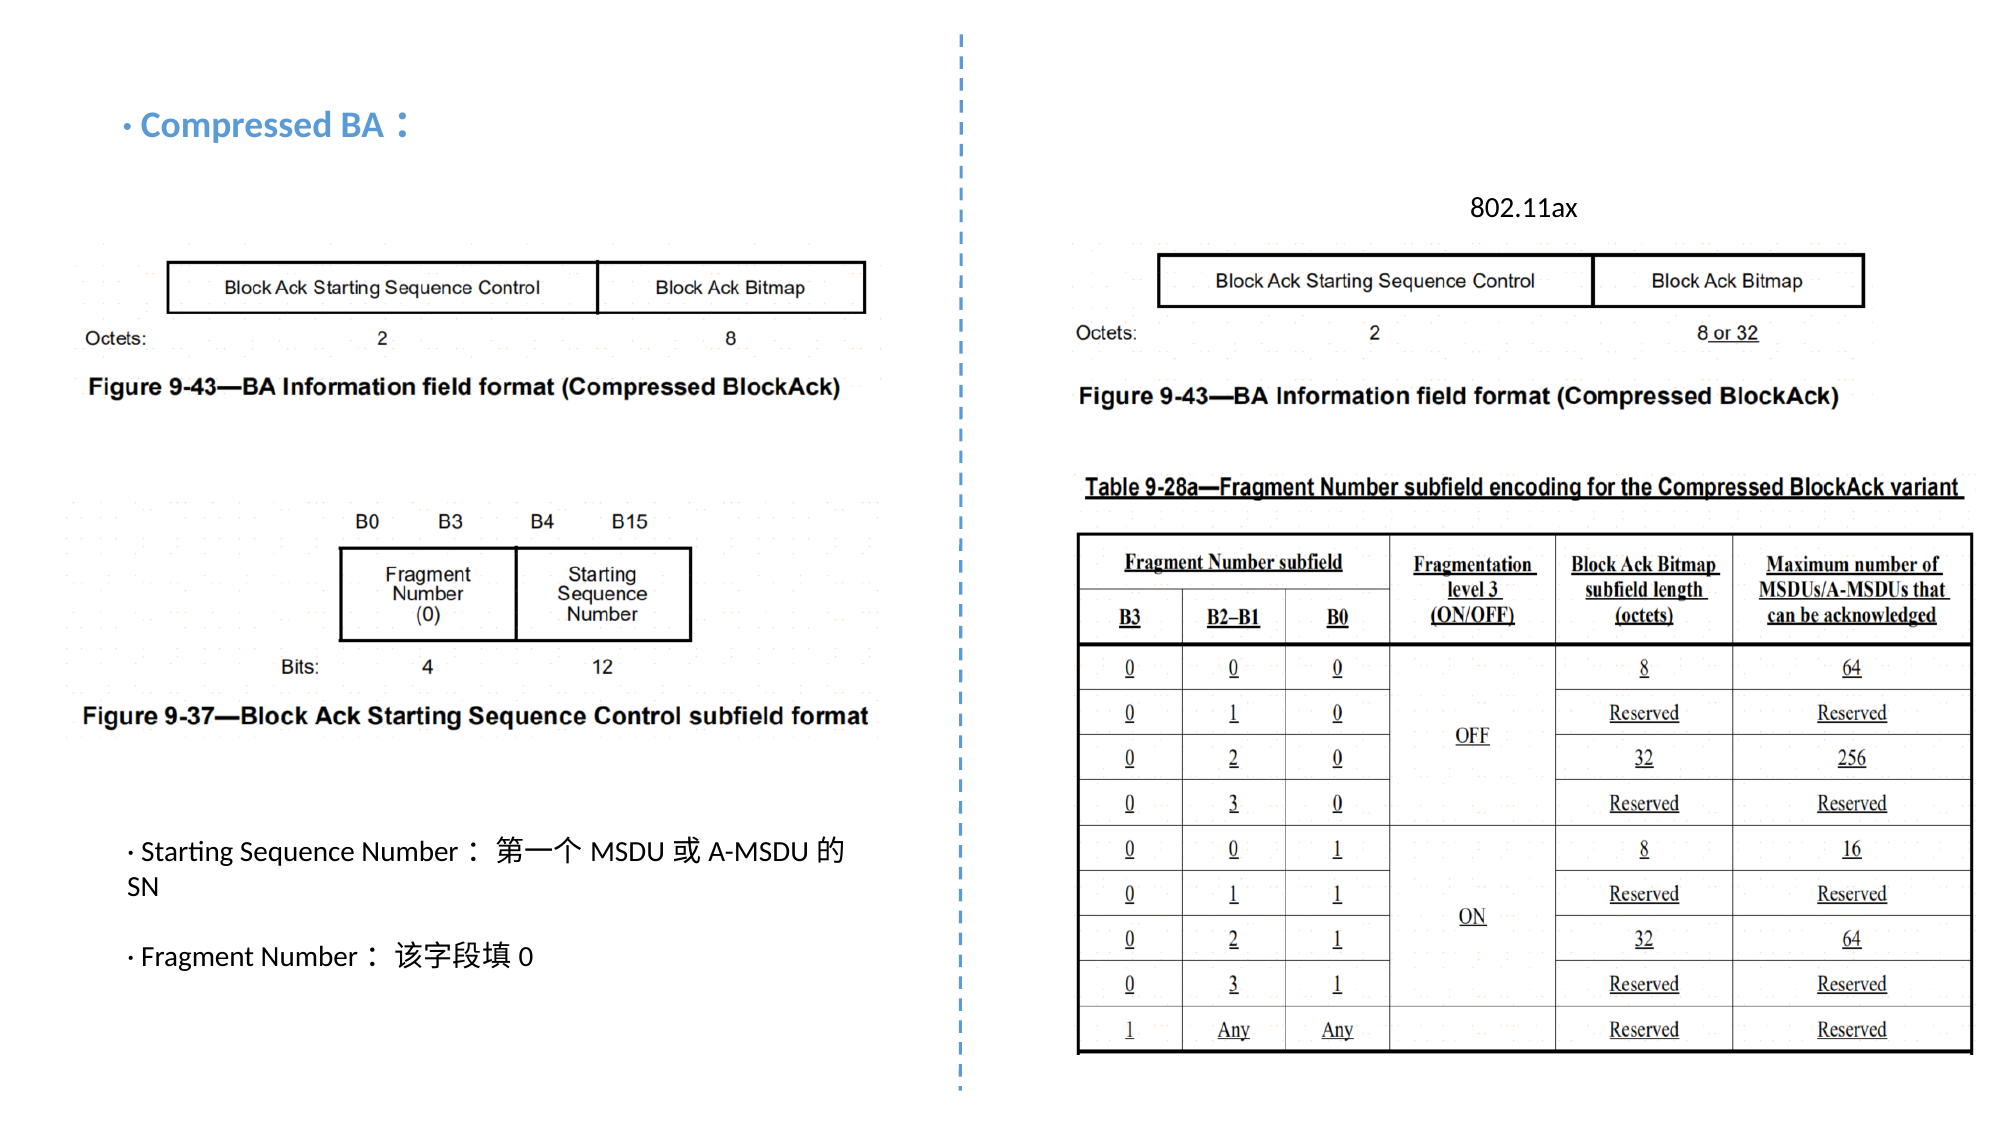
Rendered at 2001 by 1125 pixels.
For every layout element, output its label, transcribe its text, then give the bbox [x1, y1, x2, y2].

picture [1070, 237, 1873, 413]
text_box · Starting Sequence Number：第一个MSDU或A-MSDU的SN · Fragment Number：该字段填0 [112, 825, 896, 980]
text_box · Compressed BA： [107, 92, 446, 153]
picture [69, 242, 883, 408]
picture [57, 490, 896, 753]
text_box 802.11ax [1455, 180, 1594, 231]
picture [1070, 468, 1979, 1055]
